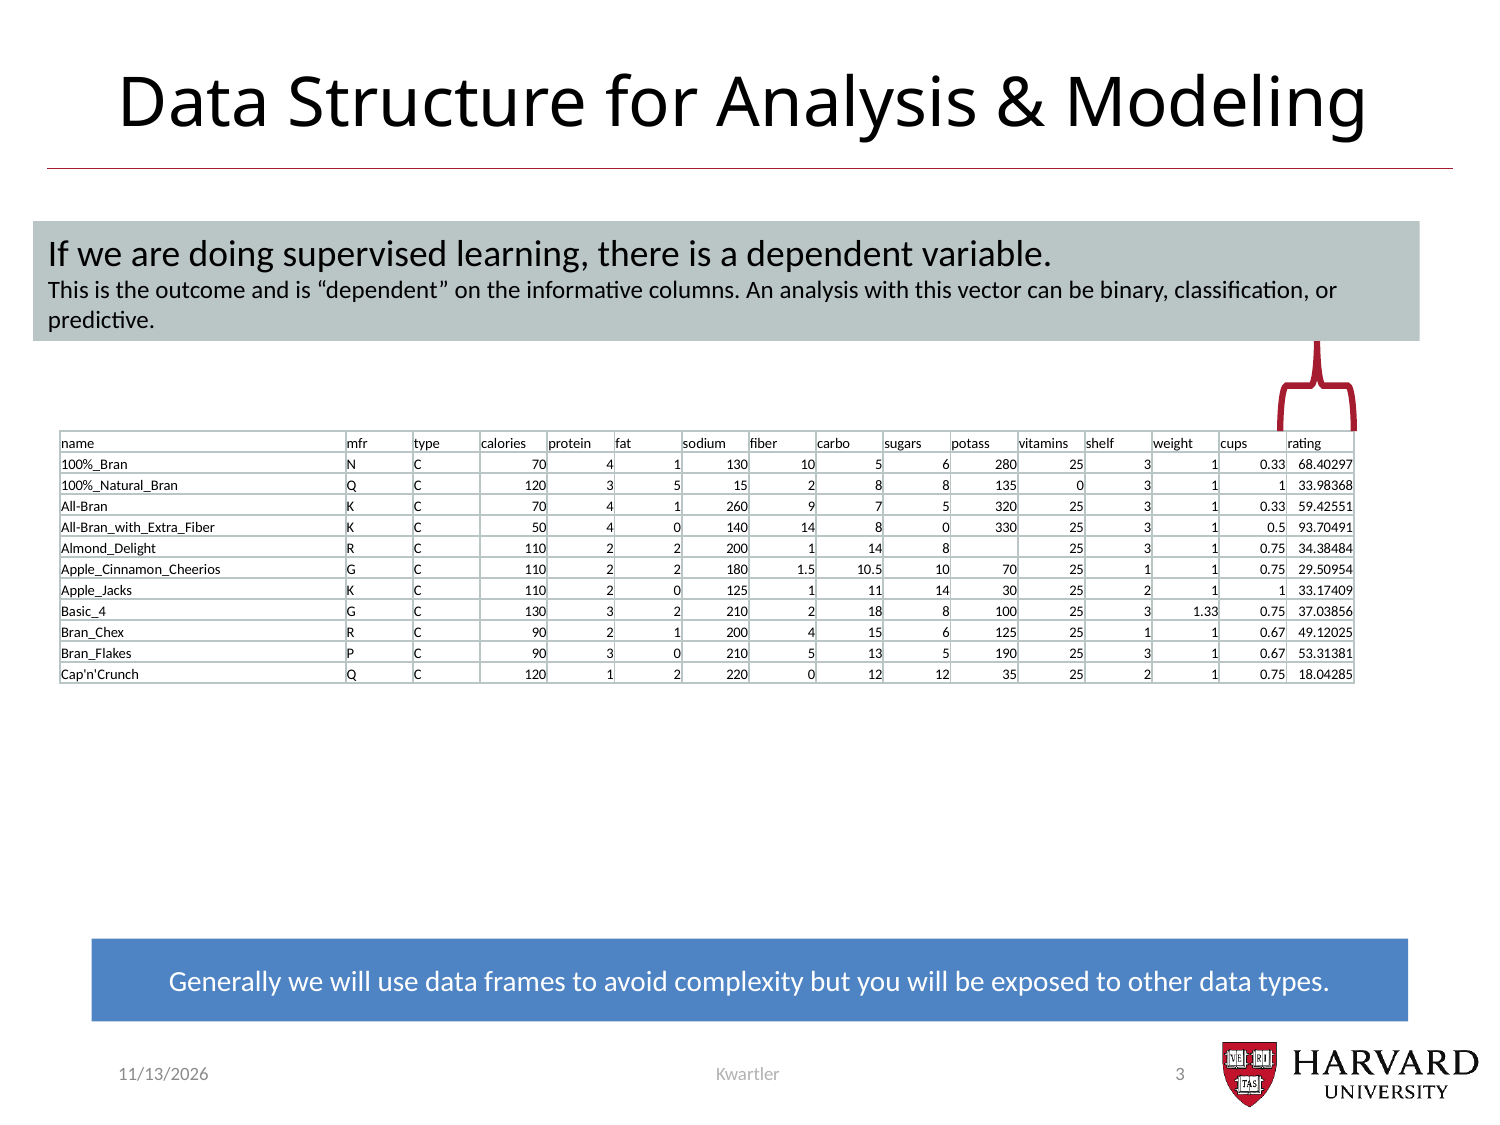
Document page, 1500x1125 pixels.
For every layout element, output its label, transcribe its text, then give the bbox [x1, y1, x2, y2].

table_header cups [1220, 432, 1286, 451]
table_cell 68.40297 [1287, 453, 1353, 472]
table_header sodium [683, 432, 748, 451]
table_cell 1 [750, 579, 815, 598]
table_cell 10 [750, 453, 815, 472]
table_cell 2 [615, 663, 681, 682]
table_cell 25 [1019, 663, 1084, 682]
table_cell 25 [1019, 600, 1084, 619]
table_cell 3 [1086, 537, 1151, 556]
table_cell 1 [615, 621, 681, 640]
table_cell N [347, 453, 412, 472]
table_cell 3 [1086, 453, 1151, 472]
table_cell 1 [615, 495, 681, 514]
table_header rating [1287, 432, 1353, 451]
table_cell 49.12025 [1287, 621, 1353, 640]
table_cell 5 [817, 453, 882, 472]
table_cell K [347, 495, 412, 514]
table_cell 1 [1153, 642, 1218, 661]
table_cell 1 [1086, 621, 1151, 640]
table_cell 25 [1019, 642, 1084, 661]
table_cell 3 [1086, 495, 1151, 514]
table_cell 1 [1153, 663, 1218, 682]
table_cell 200 [683, 621, 748, 640]
table_cell 25 [1019, 621, 1084, 640]
table_cell 25 [1019, 495, 1084, 514]
table_cell 13 [817, 642, 882, 661]
table_cell 0 [750, 663, 815, 682]
table_cell 70 [481, 495, 546, 514]
text_box Generally we will use data frames to avoid complexity but you will be exposed to other data types. [91, 937, 1409, 1022]
table_cell 1 [1153, 537, 1218, 556]
table_cell 120 [481, 474, 546, 493]
table_cell 2 [548, 579, 614, 598]
table_cell 14 [884, 579, 950, 598]
text_box [1279, 341, 1355, 432]
table_cell 0 [1019, 474, 1084, 493]
table_cell 1 [548, 663, 614, 682]
table_cell 100%_Bran [61, 453, 345, 472]
table_cell 12 [817, 663, 882, 682]
table_cell 0 [884, 516, 950, 535]
title Data Structure for Analysis & Modeling [103, 59, 1397, 157]
table_cell 1 [1086, 558, 1151, 577]
picture [1200, 1024, 1500, 1125]
table_cell 2 [750, 600, 815, 619]
table_cell C [414, 621, 479, 640]
table_cell 330 [951, 516, 1017, 535]
table_cell 0.5 [1220, 516, 1286, 535]
table_cell Cap'n'Crunch [61, 663, 345, 682]
table_cell C [414, 453, 479, 472]
table_cell 130 [683, 453, 748, 472]
table_cell 18.04285 [1287, 663, 1353, 682]
table_cell 70 [951, 558, 1017, 577]
table_cell 5 [615, 474, 681, 493]
table_cell 4 [548, 453, 614, 472]
table_cell C [414, 600, 479, 619]
table_cell 3 [1086, 516, 1151, 535]
text_box If we are doing supervised learning, there is a dependent variable. This is the outcome and is “dependent” on the informative columns. An analysis with this vector can be binary, classification, or predictive. [33, 221, 1420, 341]
table_cell 125 [951, 621, 1017, 640]
table_cell 3 [1086, 474, 1151, 493]
table_cell 15 [817, 621, 882, 640]
table_cell Bran_Flakes [61, 642, 345, 661]
table_cell 3 [1086, 600, 1151, 619]
table_cell 180 [683, 558, 748, 577]
table_header shelf [1086, 432, 1151, 451]
table_header protein [548, 432, 614, 451]
table_cell C [414, 642, 479, 661]
table_cell C [414, 579, 479, 598]
table_cell 2 [548, 621, 614, 640]
table_cell 0.75 [1220, 558, 1286, 577]
table_cell 2 [1086, 579, 1151, 598]
table_header fat [615, 432, 681, 451]
table_cell 37.03856 [1287, 600, 1353, 619]
table_header name [61, 432, 345, 451]
table_cell 34.38484 [1287, 537, 1353, 556]
table_cell 6 [884, 453, 950, 472]
table_cell 25 [1019, 453, 1084, 472]
table_cell 1 [1220, 579, 1286, 598]
table_cell 1 [1153, 558, 1218, 577]
table_cell 5 [884, 642, 950, 661]
table_cell 90 [481, 621, 546, 640]
table_header sugars [884, 432, 950, 451]
footer Kwartler [496, 1042, 1004, 1103]
table_cell R [347, 537, 412, 556]
table_cell 110 [481, 537, 546, 556]
table_cell C [414, 495, 479, 514]
table_cell 1 [1153, 621, 1218, 640]
table_cell 320 [951, 495, 1017, 514]
table_cell 2 [615, 600, 681, 619]
table_cell 30 [951, 579, 1017, 598]
table_cell 0.75 [1220, 600, 1286, 619]
table_cell G [347, 558, 412, 577]
table_cell 10 [884, 558, 950, 577]
table_cell 0 [615, 516, 681, 535]
table_cell 0.67 [1220, 642, 1286, 661]
table_cell 3 [1086, 642, 1151, 661]
table_cell 3 [548, 474, 614, 493]
table_cell 15 [683, 474, 748, 493]
table_cell 2 [615, 537, 681, 556]
table_cell 3 [548, 642, 614, 661]
table_cell 10.5 [817, 558, 882, 577]
table_cell Apple_Cinnamon_Cheerios [61, 558, 345, 577]
table_cell 110 [481, 579, 546, 598]
table_cell 8 [817, 516, 882, 535]
table_cell 18 [817, 600, 882, 619]
table_header type [414, 432, 479, 451]
table_cell 0 [615, 579, 681, 598]
table_cell 29.50954 [1287, 558, 1353, 577]
table_header vitamins [1019, 432, 1084, 451]
table_cell K [347, 516, 412, 535]
table_cell 125 [683, 579, 748, 598]
table_header calories [481, 432, 546, 451]
table_cell 2 [750, 474, 815, 493]
table_cell 50 [481, 516, 546, 535]
table_cell 1 [1153, 474, 1218, 493]
table_cell 4 [548, 516, 614, 535]
table_cell C [414, 474, 479, 493]
table_cell C [414, 516, 479, 535]
table_cell Bran_Chex [61, 621, 345, 640]
table_cell 2 [615, 558, 681, 577]
table_cell All-Bran [61, 495, 345, 514]
table_cell 100%_Natural_Bran [61, 474, 345, 493]
table_header carbo [817, 432, 882, 451]
table_cell 14 [750, 516, 815, 535]
table_cell G [347, 600, 412, 619]
table_cell 5 [884, 495, 950, 514]
table_cell All-Bran_with_Extra_Fiber [61, 516, 345, 535]
table_header potass [951, 432, 1017, 451]
table_cell 1 [1153, 516, 1218, 535]
table_cell 14 [817, 537, 882, 556]
table_cell 120 [481, 663, 546, 682]
table_cell 1.33 [1153, 600, 1218, 619]
table_cell 0.75 [1220, 537, 1286, 556]
table_cell 280 [951, 453, 1017, 472]
table_cell 9 [750, 495, 815, 514]
table_cell C [414, 537, 479, 556]
table_cell 0.75 [1220, 663, 1286, 682]
table_cell 8 [884, 600, 950, 619]
table_cell 2 [548, 537, 614, 556]
table_header mfr [347, 432, 412, 451]
table_cell 3 [548, 600, 614, 619]
table_cell P [347, 642, 412, 661]
table_cell 110 [481, 558, 546, 577]
table_cell C [414, 558, 479, 577]
table_cell 260 [683, 495, 748, 514]
table_cell 5 [750, 642, 815, 661]
slide_number 3 [1059, 1042, 1200, 1103]
table_cell Q [347, 474, 412, 493]
table_cell 2 [1086, 663, 1151, 682]
table_cell 33.98368 [1287, 474, 1353, 493]
table_cell Apple_Jacks [61, 579, 345, 598]
table_cell K [347, 579, 412, 598]
table_cell 0 [615, 642, 681, 661]
table_cell 6 [884, 621, 950, 640]
table_cell 210 [683, 642, 748, 661]
table_cell 1 [1153, 453, 1218, 472]
table_cell 1 [1153, 495, 1218, 514]
table_cell 90 [481, 642, 546, 661]
table_cell 70 [481, 453, 546, 472]
table_cell 0.33 [1220, 495, 1286, 514]
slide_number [103, 1042, 441, 1103]
table_cell 25 [1019, 579, 1084, 598]
table_header fiber [750, 432, 815, 451]
table_cell 25 [1019, 516, 1084, 535]
table_cell 7 [817, 495, 882, 514]
table_cell 1 [750, 537, 815, 556]
table_cell 93.70491 [1287, 516, 1353, 535]
table_cell 200 [683, 537, 748, 556]
table_cell 190 [951, 642, 1017, 661]
table_cell Basic_4 [61, 600, 345, 619]
table_cell 0.33 [1220, 453, 1286, 472]
table_cell R [347, 621, 412, 640]
table_cell 53.31381 [1287, 642, 1353, 661]
table_cell 100 [951, 600, 1017, 619]
table_cell 2 [548, 558, 614, 577]
table_cell 4 [548, 495, 614, 514]
table_cell Q [347, 663, 412, 682]
table_cell C [414, 663, 479, 682]
table_cell 140 [683, 516, 748, 535]
table_cell 8 [884, 537, 950, 556]
table_cell 33.17409 [1287, 579, 1353, 598]
table_cell 11 [817, 579, 882, 598]
table_header weight [1153, 432, 1218, 451]
table_cell 130 [481, 600, 546, 619]
table_cell 1 [615, 453, 681, 472]
table_cell 210 [683, 600, 748, 619]
table_cell 25 [1019, 558, 1084, 577]
table_cell 1 [1220, 474, 1286, 493]
table_cell 25 [1019, 537, 1084, 556]
table_cell 1 [1153, 579, 1218, 598]
table_cell Almond_Delight [61, 537, 345, 556]
table_cell 35 [951, 663, 1017, 682]
table_cell 135 [951, 474, 1017, 493]
table_cell 220 [683, 663, 748, 682]
table_cell 12 [884, 663, 950, 682]
table_cell 8 [817, 474, 882, 493]
table_cell 4 [750, 621, 815, 640]
table_cell 0.67 [1220, 621, 1286, 640]
table_cell 1.5 [750, 558, 815, 577]
table_cell 59.42551 [1287, 495, 1353, 514]
table_cell 8 [884, 474, 950, 493]
table_cell [951, 537, 1017, 556]
